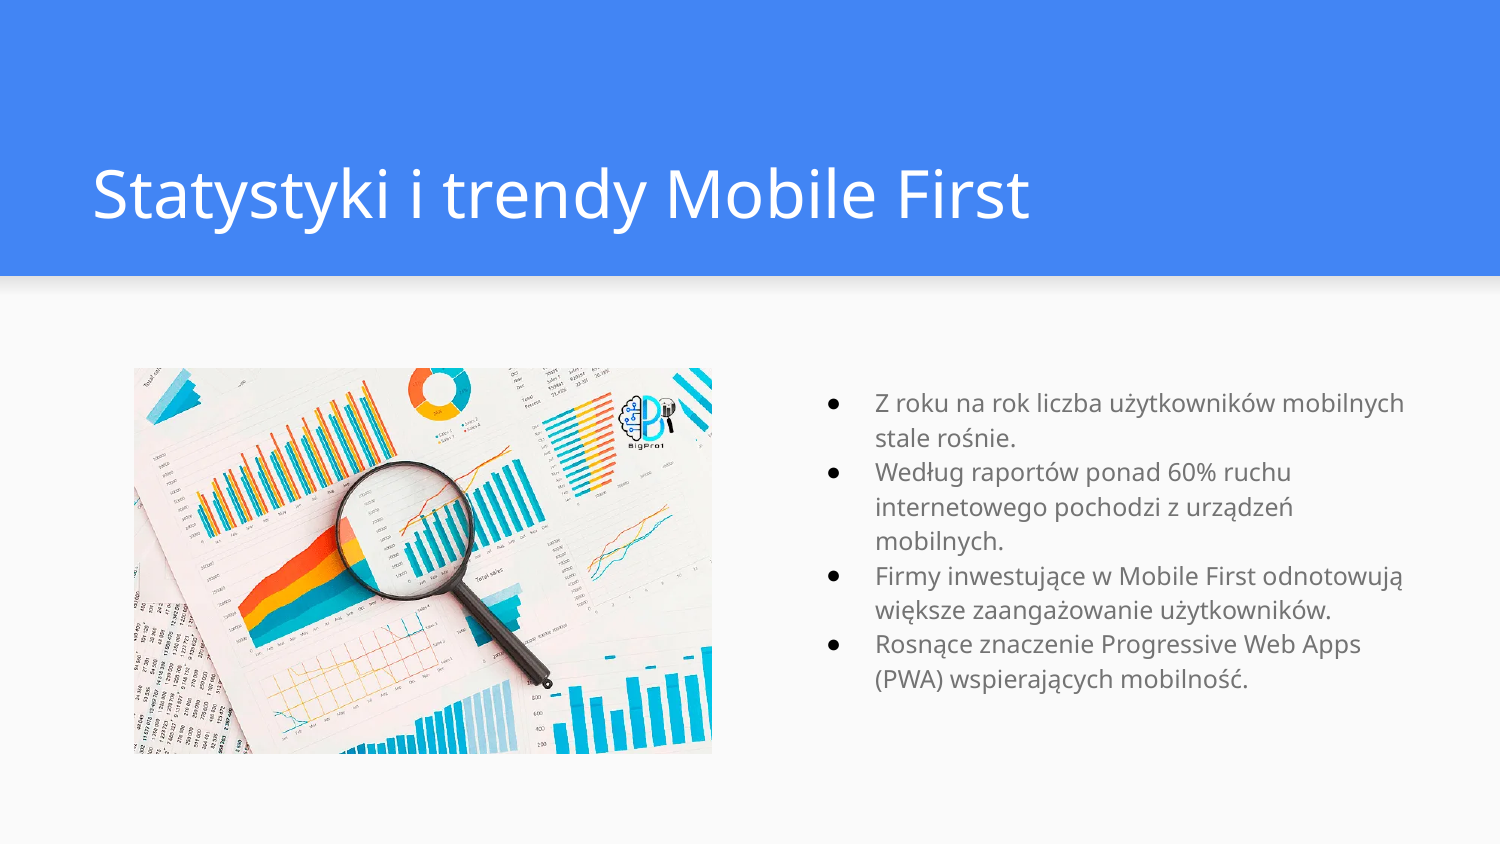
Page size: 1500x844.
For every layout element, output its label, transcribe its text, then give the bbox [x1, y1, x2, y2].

title Statystyki i trendy Mobile First [77, 121, 1427, 248]
list Z roku na rok liczba użytkowników mobilnych stale rośnie. Według raportów ponad 60% ruchu internetowego pochodzi z urządzeń mobilnych. Firmy inwestujące w Mobile First odnotowują większe zaangażowanie użytkowników. Rosnące znaczenie Progressive Web Apps (PWA) wspierających mobilność. [785, 368, 1442, 813]
picture [134, 368, 712, 754]
